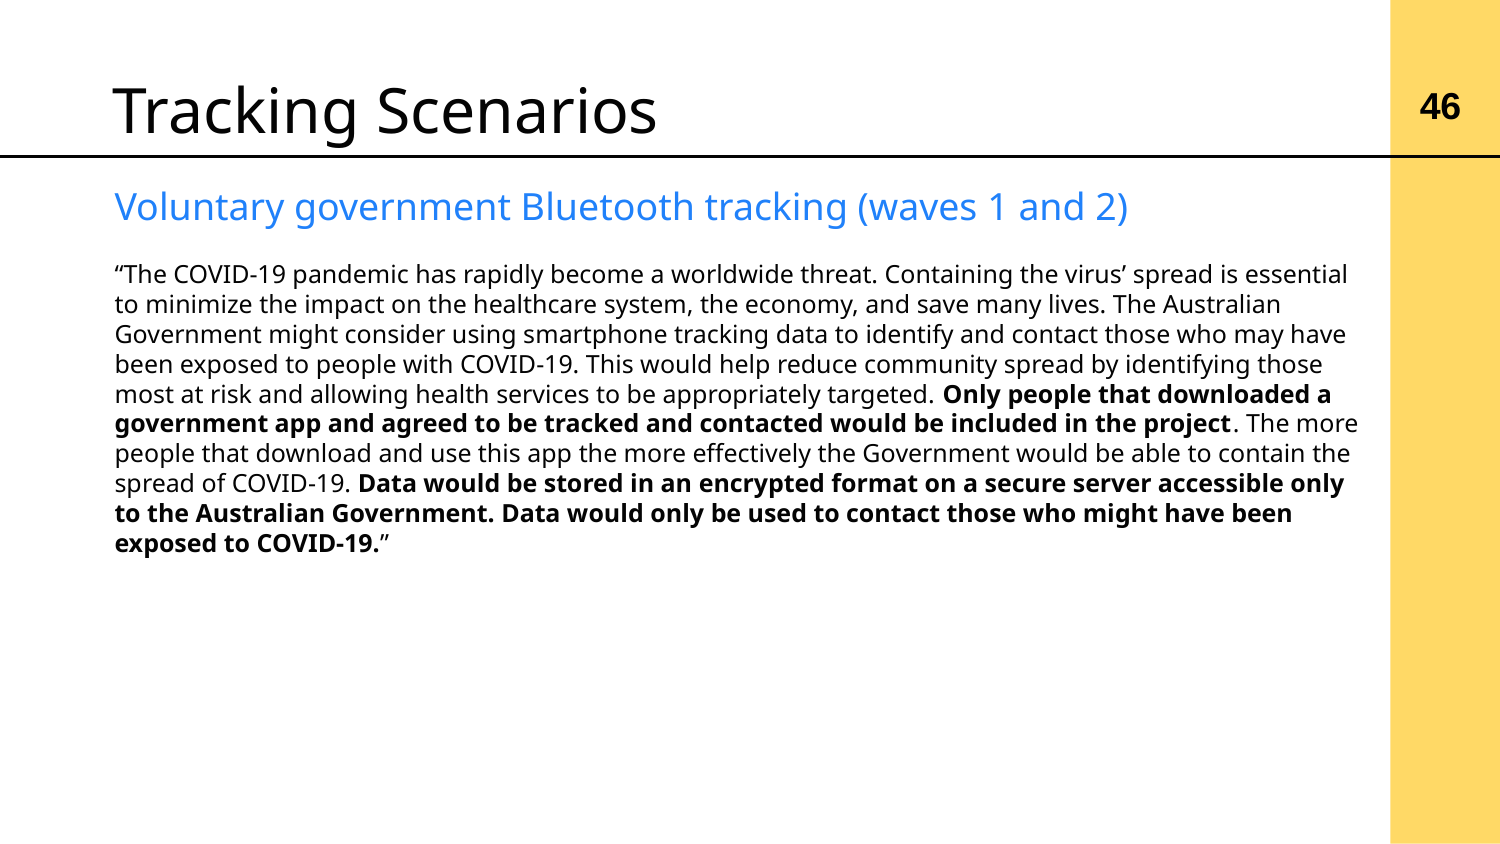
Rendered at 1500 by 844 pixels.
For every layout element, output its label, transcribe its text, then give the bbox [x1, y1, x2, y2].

subtitle Voluntary government Bluetooth tracking (waves 1 and 2) “The COVID-19 pandemic has rapidly become a worldwide threat. Containing the virus’ spread is essential to minimize the impact on the healthcare system, the economy, and save many lives. The Australian Government might consider using smartphone tracking data to identify and contact those who may have been exposed to people with COVID-19. This would help reduce community spread by identifying those most at risk and allowing health services to be appropriately targeted. Only people that downloaded a government app and agreed to be tracked and contacted would be included in the project. The more people that download and use this app the more effectively the Government would be able to contain the spread of COVID-19. Data would be stored in an encrypted format on a secure server accessible only to the Australian Government. Data would only be used to contact those who might have been exposed to COVID-19.” [99, 168, 1382, 790]
slide_number ‹#› [1404, 72, 1484, 137]
title Tracking Scenarios [97, 55, 931, 167]
